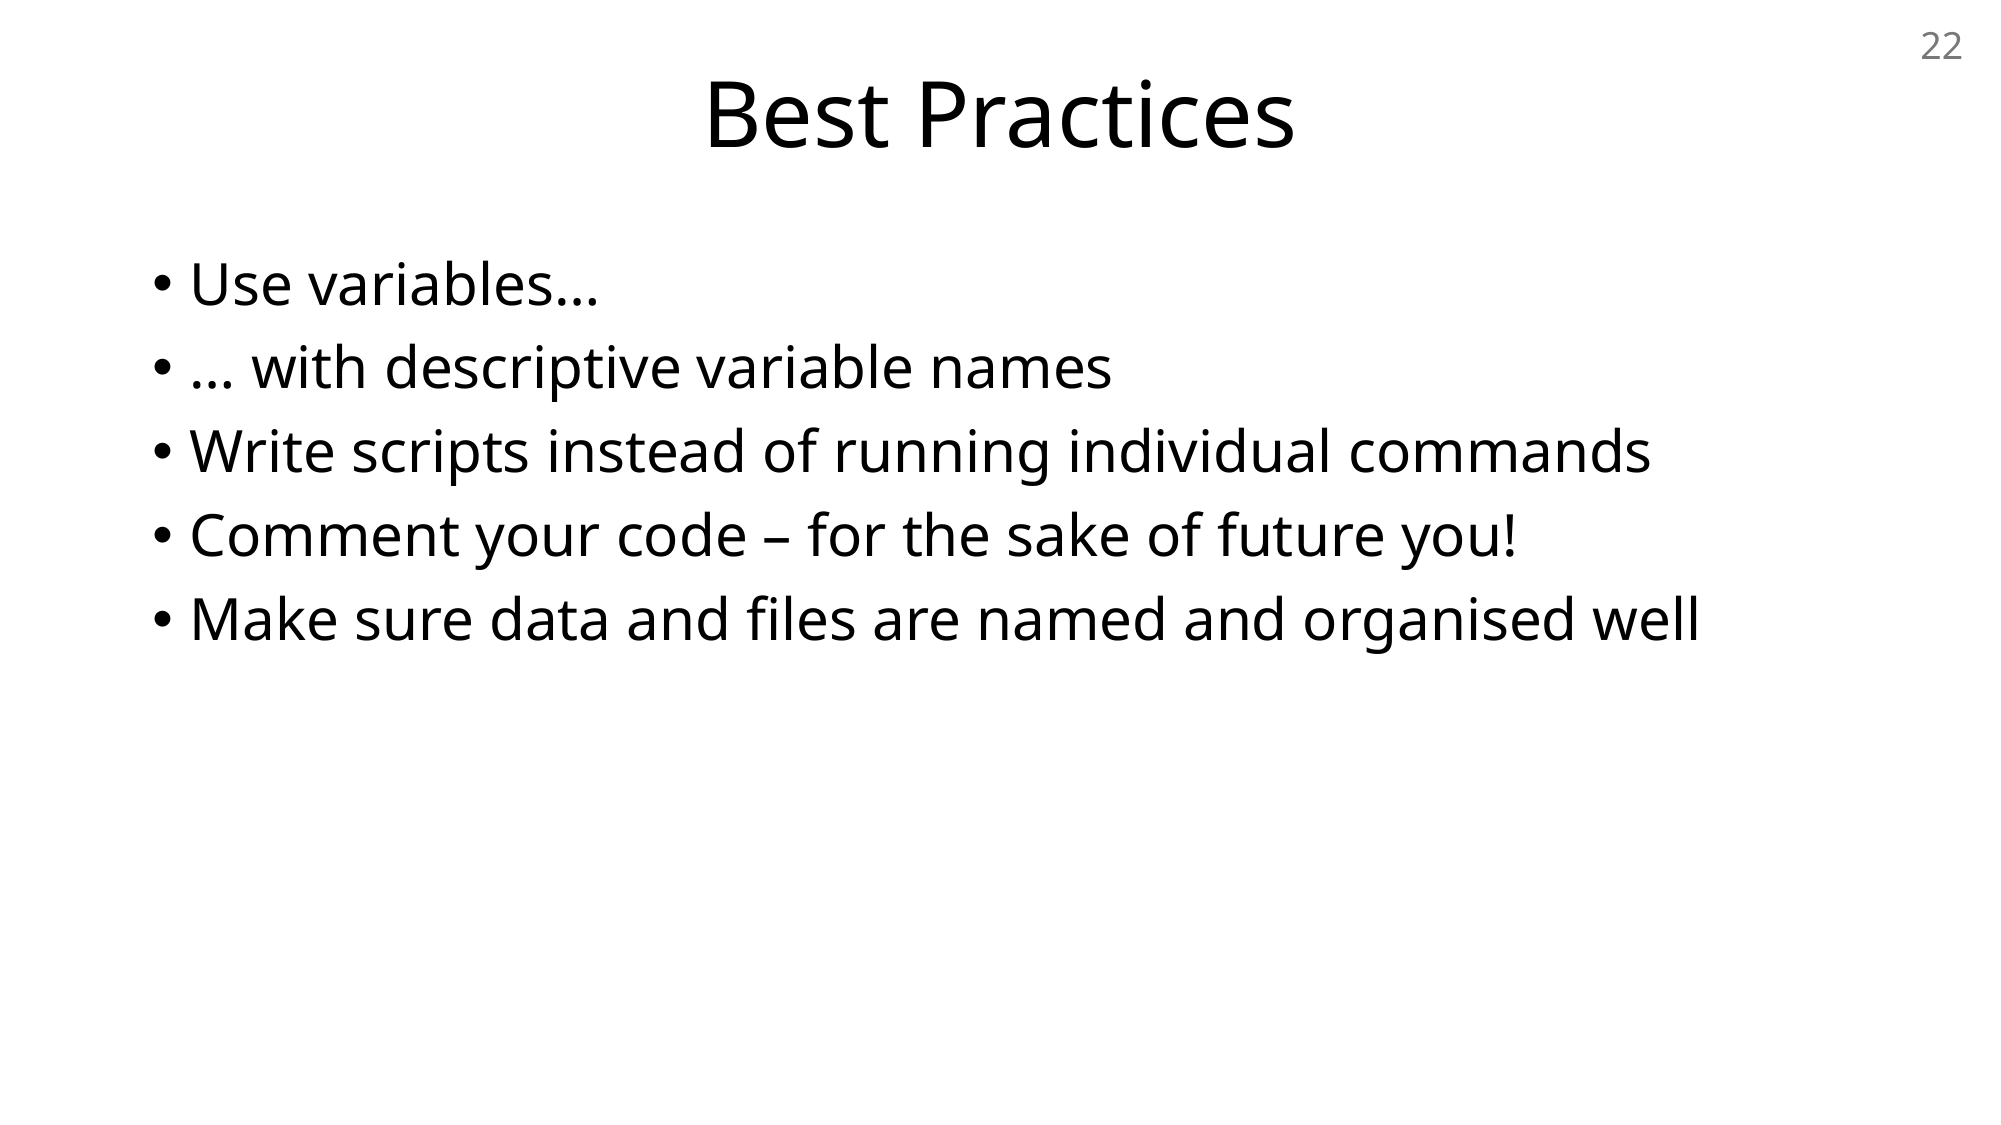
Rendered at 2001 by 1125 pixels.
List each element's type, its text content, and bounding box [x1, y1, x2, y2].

title Best Practices [137, 9, 1863, 227]
list Use variables… … with descriptive variable names Write scripts instead of running individual commands Comment your code – for the sake of future you! Make sure data and files are named and organised well [137, 247, 1863, 962]
slide_number 22 [1885, 17, 1979, 78]
